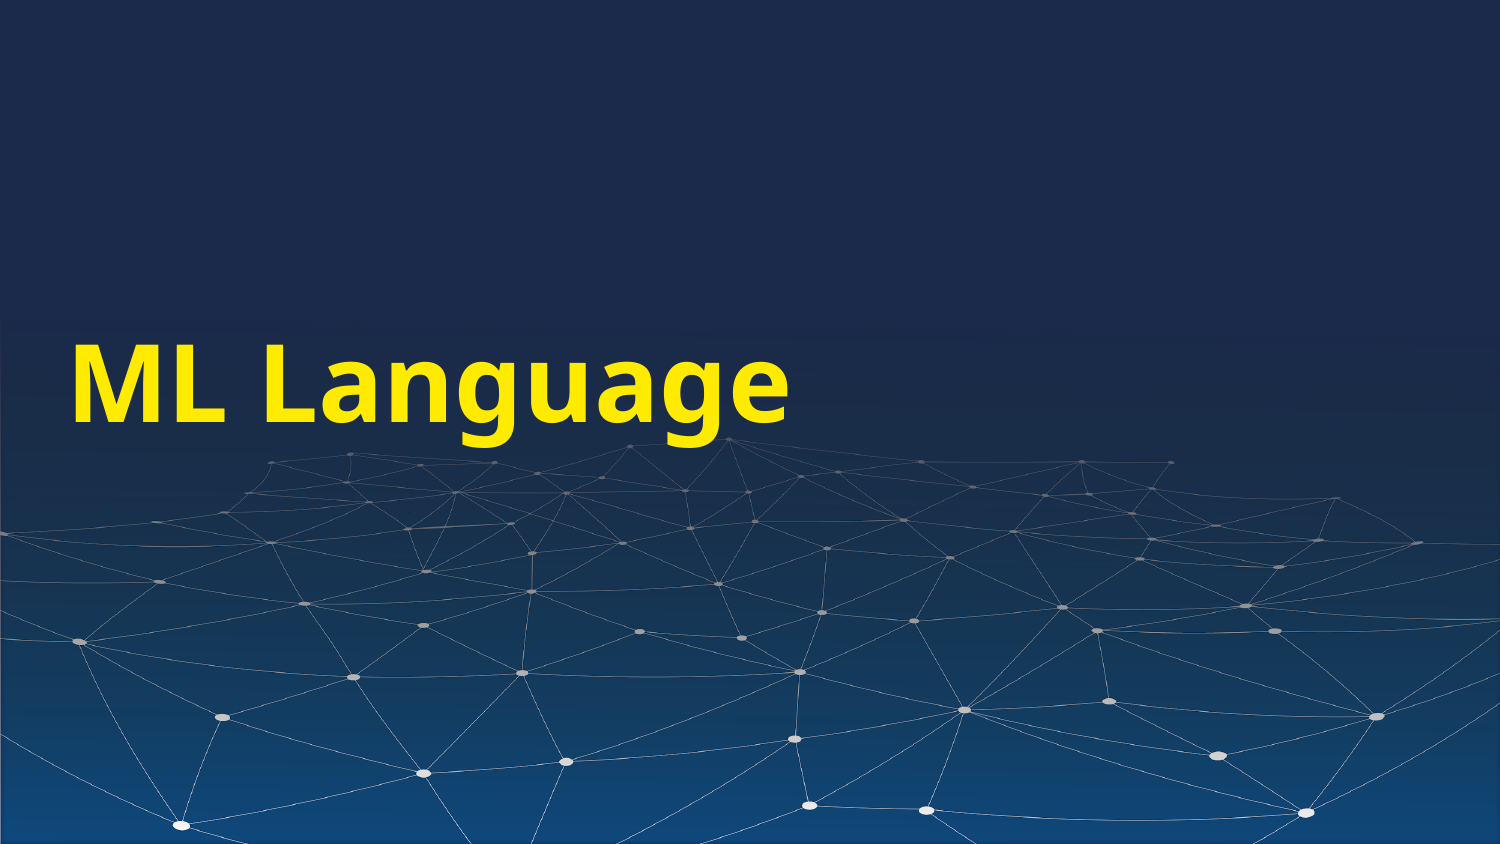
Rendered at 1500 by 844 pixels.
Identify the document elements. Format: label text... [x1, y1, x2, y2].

picture [0, 0, 1500, 844]
title ML Language [51, 122, 1449, 459]
